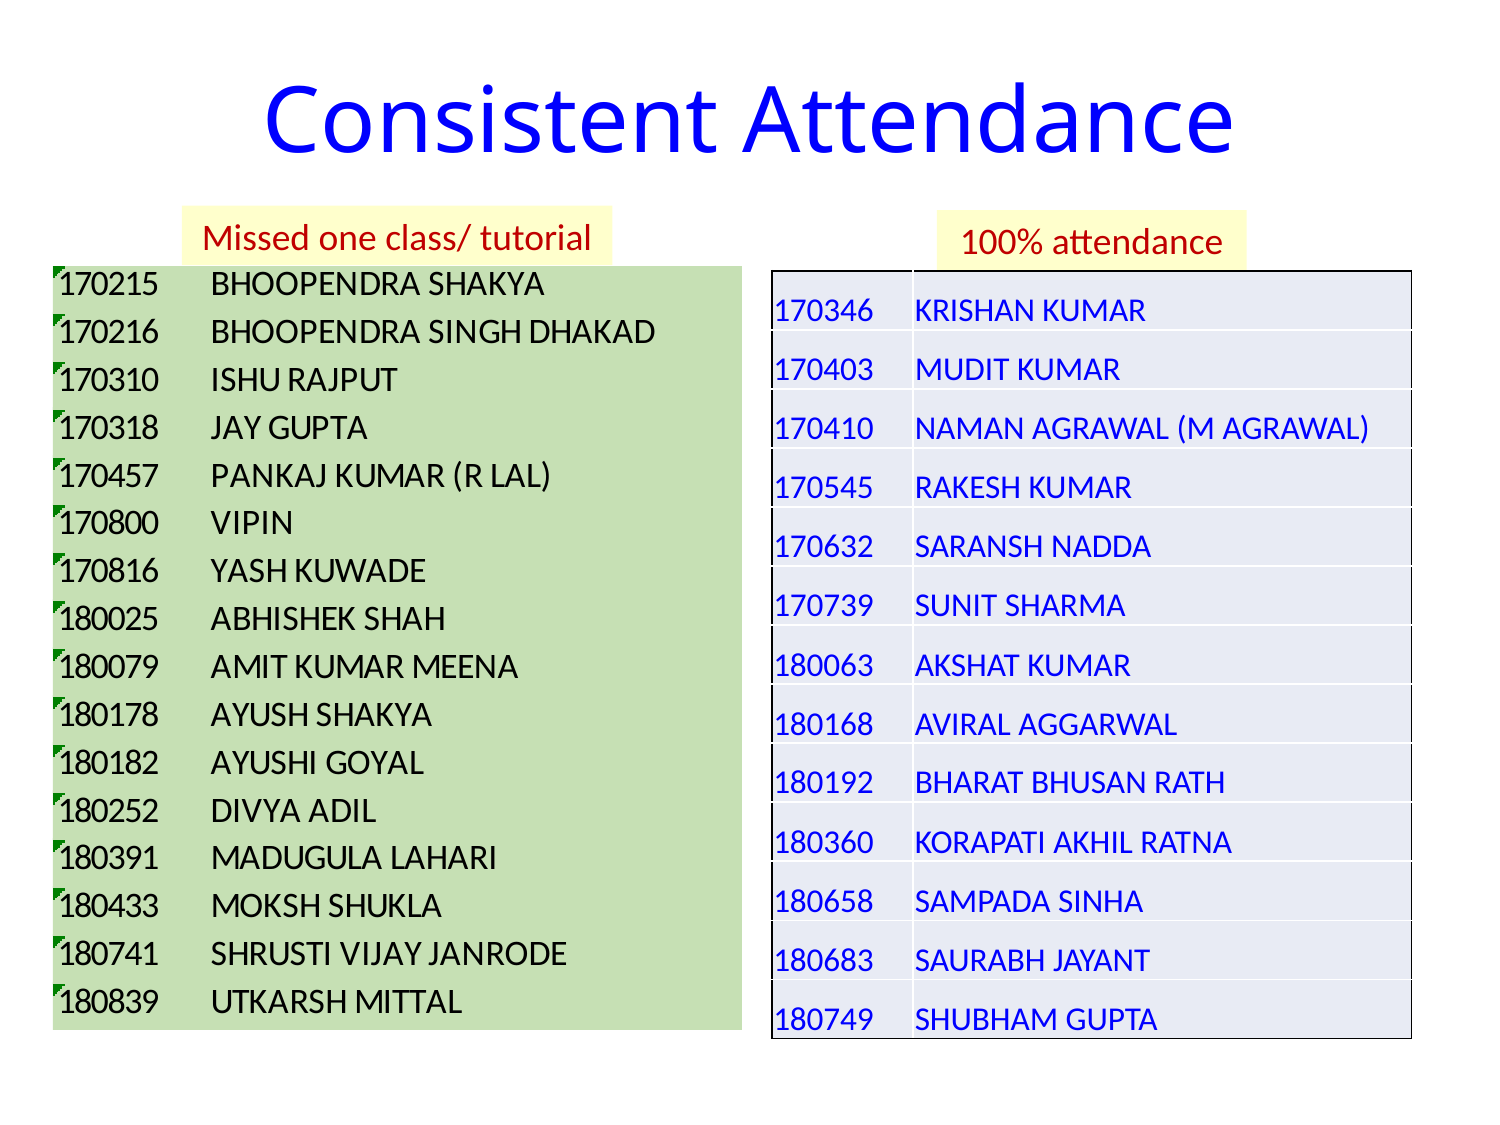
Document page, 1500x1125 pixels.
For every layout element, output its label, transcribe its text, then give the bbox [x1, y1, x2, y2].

table_cell 170632 [773, 508, 912, 565]
table_cell 180360 [773, 803, 912, 860]
table_cell AVIRAL AGGARWAL [914, 685, 1411, 742]
table_cell SHUBHAM GUPTA [914, 980, 1411, 1038]
table_cell BHARAT BHUSAN RATH [914, 744, 1411, 801]
table_cell 180063 [773, 626, 912, 683]
table_header 170346 [773, 272, 912, 329]
table_cell 170403 [773, 331, 912, 388]
table_cell 170545 [773, 449, 912, 506]
table_cell 180658 [773, 862, 912, 920]
table_cell SUNIT SHARMA [914, 567, 1411, 624]
table_cell 180192 [773, 744, 912, 801]
table_cell SAMPADA SINHA [914, 862, 1411, 920]
table_cell MUDIT KUMAR [914, 331, 1411, 388]
table_cell KORAPATI AKHIL RATNA [914, 803, 1411, 860]
table_cell 180683 [773, 921, 912, 979]
text_box 100% attendance [936, 210, 1247, 270]
table_cell AKSHAT KUMAR [914, 626, 1411, 683]
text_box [50, 205, 745, 1032]
table_cell NAMAN AGRAWAL (M AGRAWAL) [914, 390, 1411, 447]
table_cell 170739 [773, 567, 912, 624]
table_cell 170410 [773, 390, 912, 447]
table_header KRISHAN KUMAR [914, 272, 1411, 329]
table_cell SARANSH NADDA [914, 508, 1411, 565]
title Consistent Attendance [103, 59, 1397, 186]
table_cell SAURABH JAYANT [914, 921, 1411, 979]
table_cell 180749 [773, 980, 912, 1038]
table_cell 180168 [773, 685, 912, 742]
table_cell RAKESH KUMAR [914, 449, 1411, 506]
